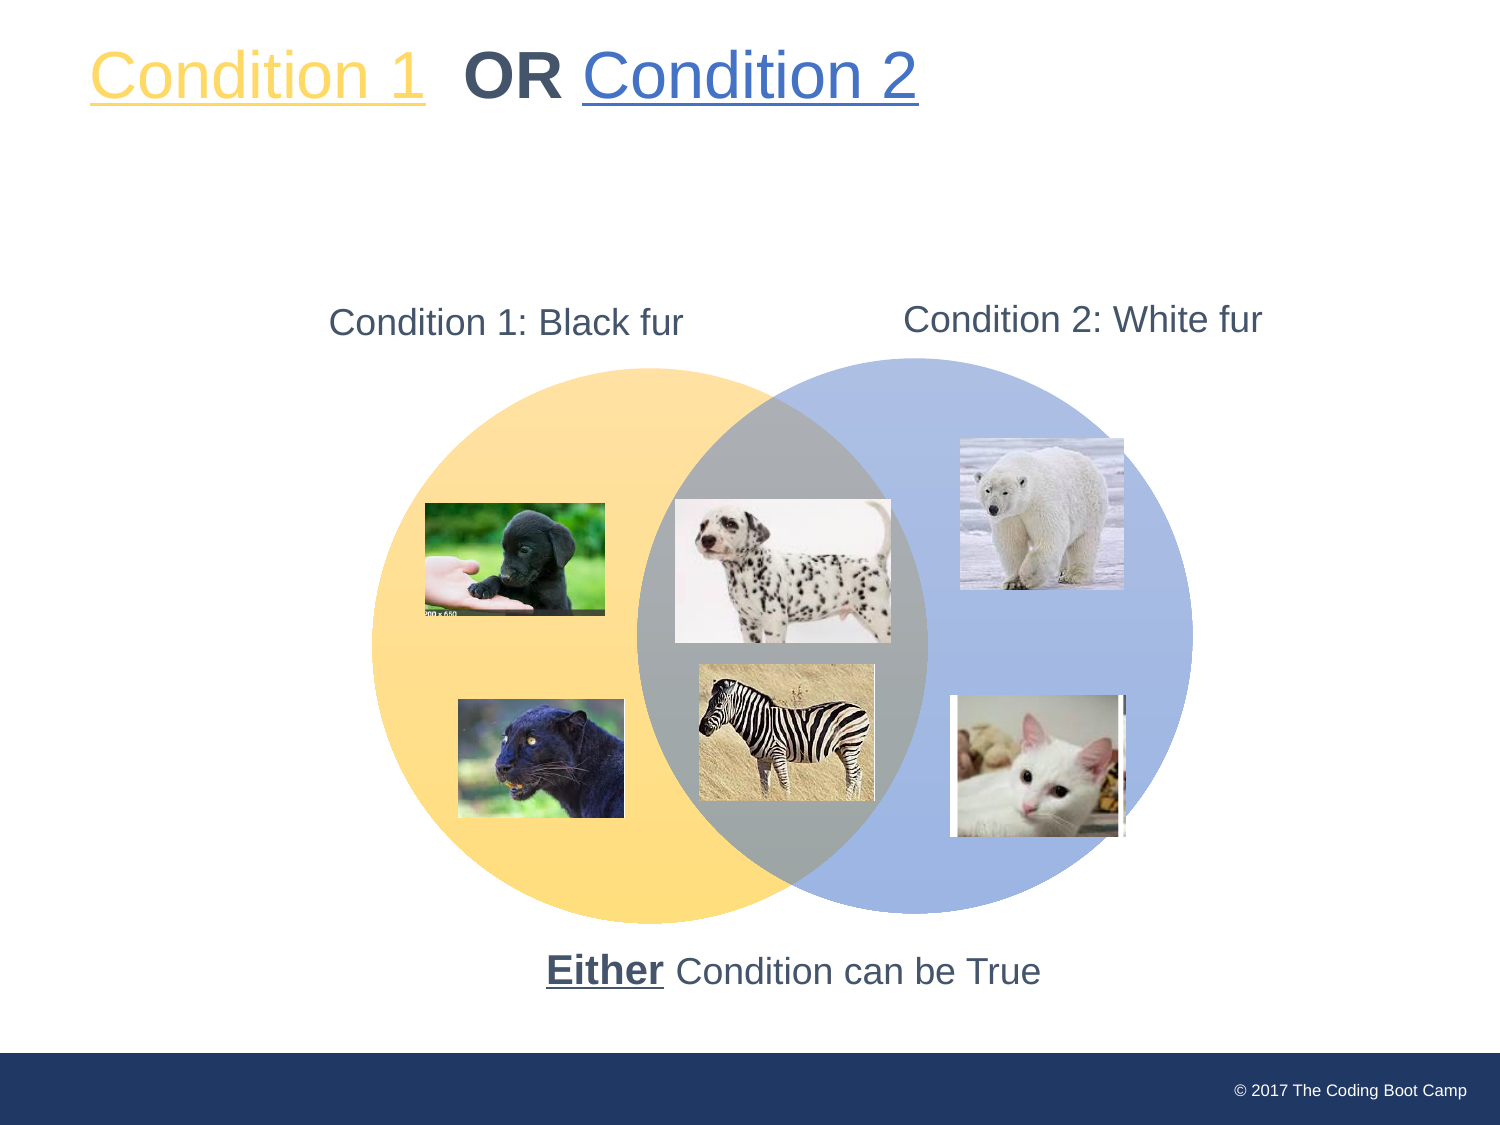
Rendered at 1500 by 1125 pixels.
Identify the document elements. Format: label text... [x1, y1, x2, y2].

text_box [349, 312, 1350, 980]
text_box Either Condition can be True [531, 980, 1219, 1001]
text_box Condition 2: White fur [888, 287, 1364, 347]
text_box Condition 1 OR Condition 2 [75, 24, 1175, 120]
picture [960, 438, 1124, 590]
picture [950, 695, 1126, 837]
picture [458, 700, 625, 818]
text_box Condition 1: Black fur [313, 290, 789, 351]
picture [699, 664, 875, 801]
picture [674, 499, 891, 643]
picture [424, 503, 605, 616]
